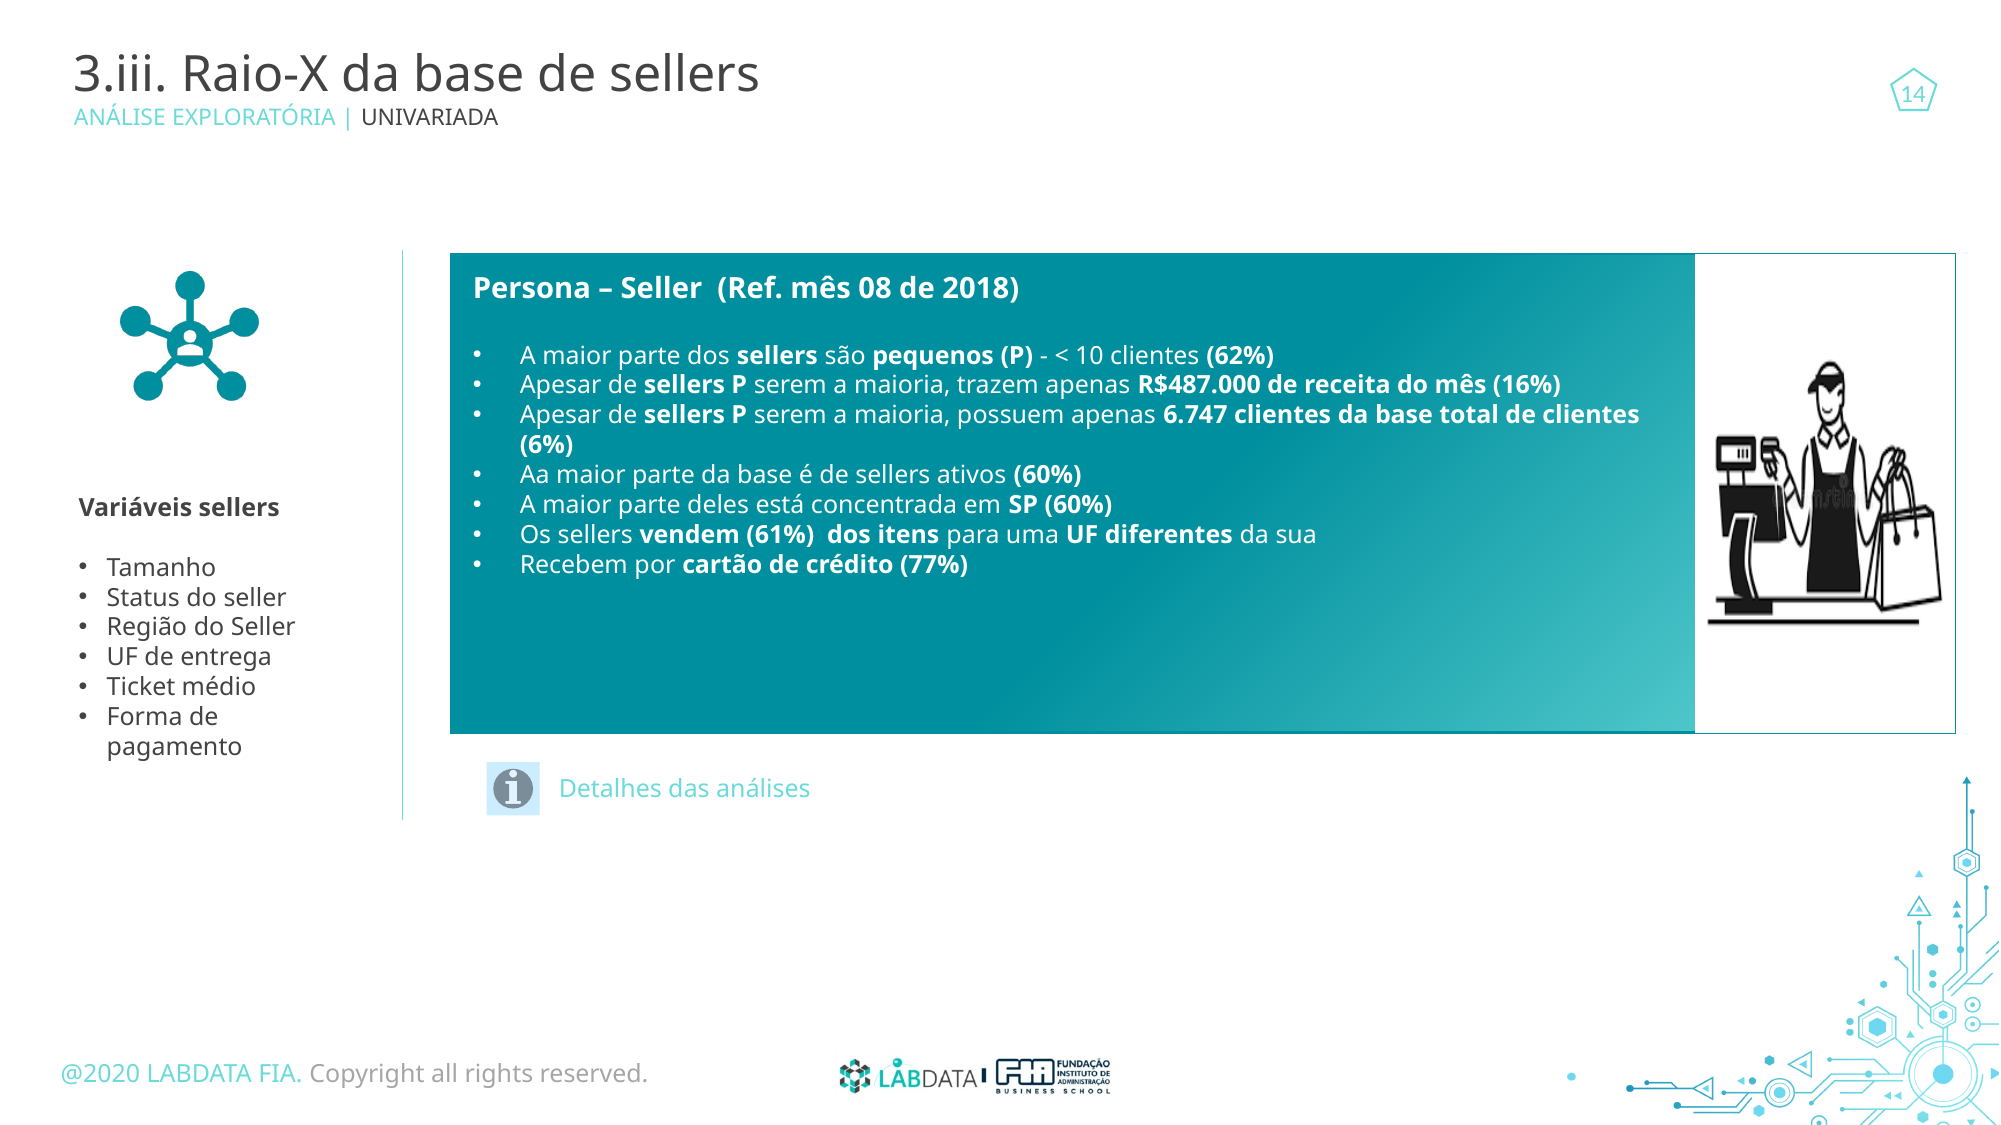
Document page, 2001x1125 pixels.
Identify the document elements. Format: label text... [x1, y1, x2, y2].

picture [101, 249, 277, 425]
picture [1567, 776, 1999, 1125]
text_box 14 [1880, 62, 1941, 123]
text_box 3.iii. Raio-X da base de sellers ANÁLISE EXPLORATÓRIA | UNIVARIADA [58, 27, 1146, 145]
text_box Persona – Seller (Ref. mês 08 de 2018) A maior parte dos sellers são pequenos (P) - < 10 clientes (62%) Apesar de sellers P serem a maioria, trazem apenas R$487.000 de receita do mês (16%) Apesar de sellers P serem a maioria, possuem apenas 6.747 clientes da base total de clientes (6%) Aa maior parte da base é de sellers ativos (60%) A maior parte deles está concentrada em SP (60%) Os sellers vendem (61%) dos itens para uma UF diferentes da sua Recebem por cartão de crédito (77%) [458, 261, 1659, 606]
text_box [450, 253, 1956, 734]
picture [1695, 254, 1955, 733]
slide_number @2020 LABDATA FIA. Copyright all rights reserved. [45, 1042, 721, 1103]
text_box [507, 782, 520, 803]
text_box Variáveis sellers Tamanho Status do seller Região do Seller UF de entrega Ticket médio Forma de pagamento [63, 476, 373, 782]
text_box Detalhes das análises [544, 765, 1123, 811]
text_box [486, 761, 541, 816]
picture [835, 1046, 1116, 1101]
text_box [1890, 67, 1938, 112]
